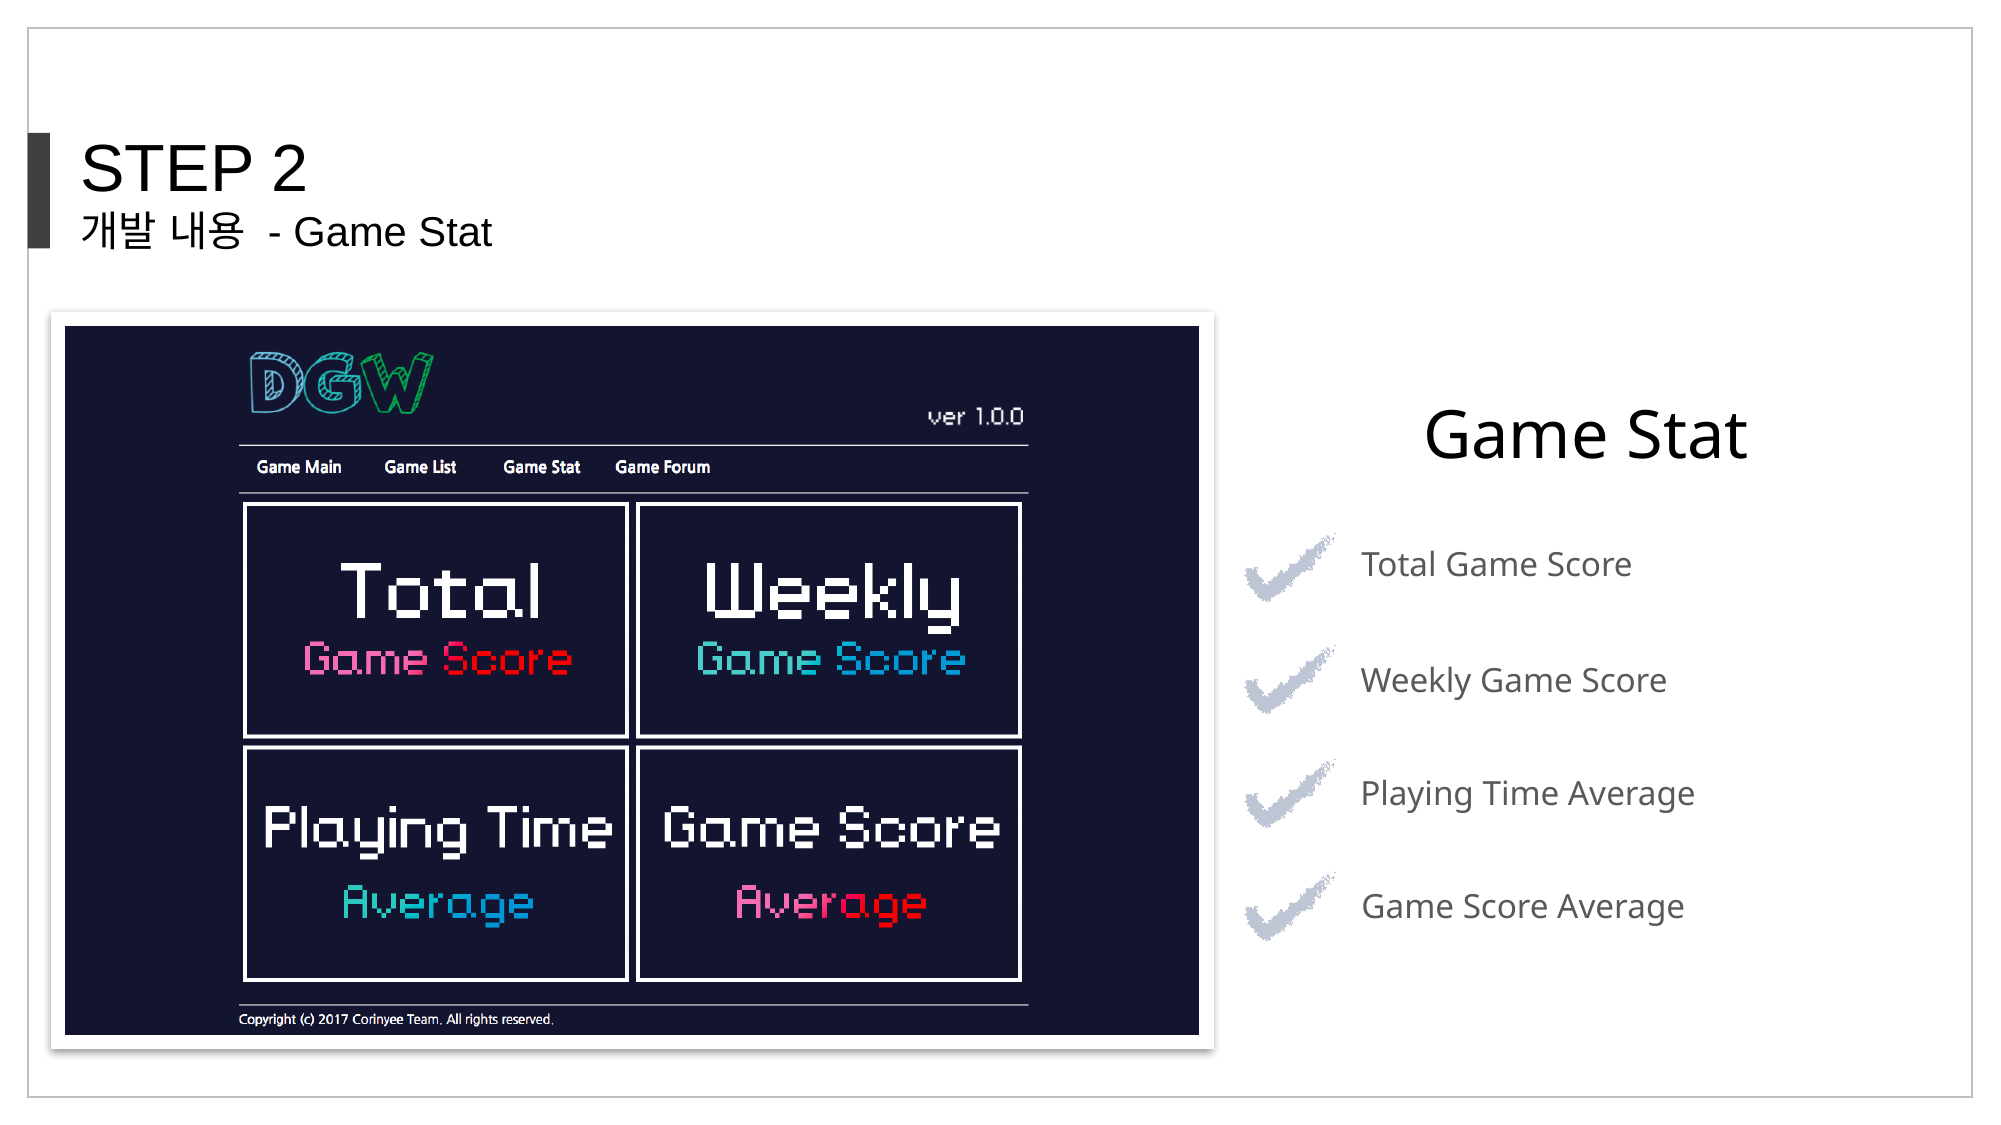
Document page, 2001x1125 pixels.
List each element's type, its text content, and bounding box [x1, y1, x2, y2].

text_box Game Stat [1219, 384, 1973, 480]
picture [65, 326, 1200, 1035]
text_box [27, 27, 1973, 1098]
text_box Game Score Average [1346, 878, 1921, 933]
text_box Total Game Score [1346, 535, 1921, 591]
text_box [27, 132, 51, 249]
picture [1225, 525, 1346, 608]
text_box STEP 2 개발 내용 - Game Stat [65, 117, 863, 263]
text_box Playing Time Average [1346, 765, 1920, 820]
picture [1225, 865, 1346, 947]
picture [1225, 752, 1346, 834]
text_box Weekly Game Score [1346, 651, 1923, 707]
picture [1225, 638, 1346, 720]
